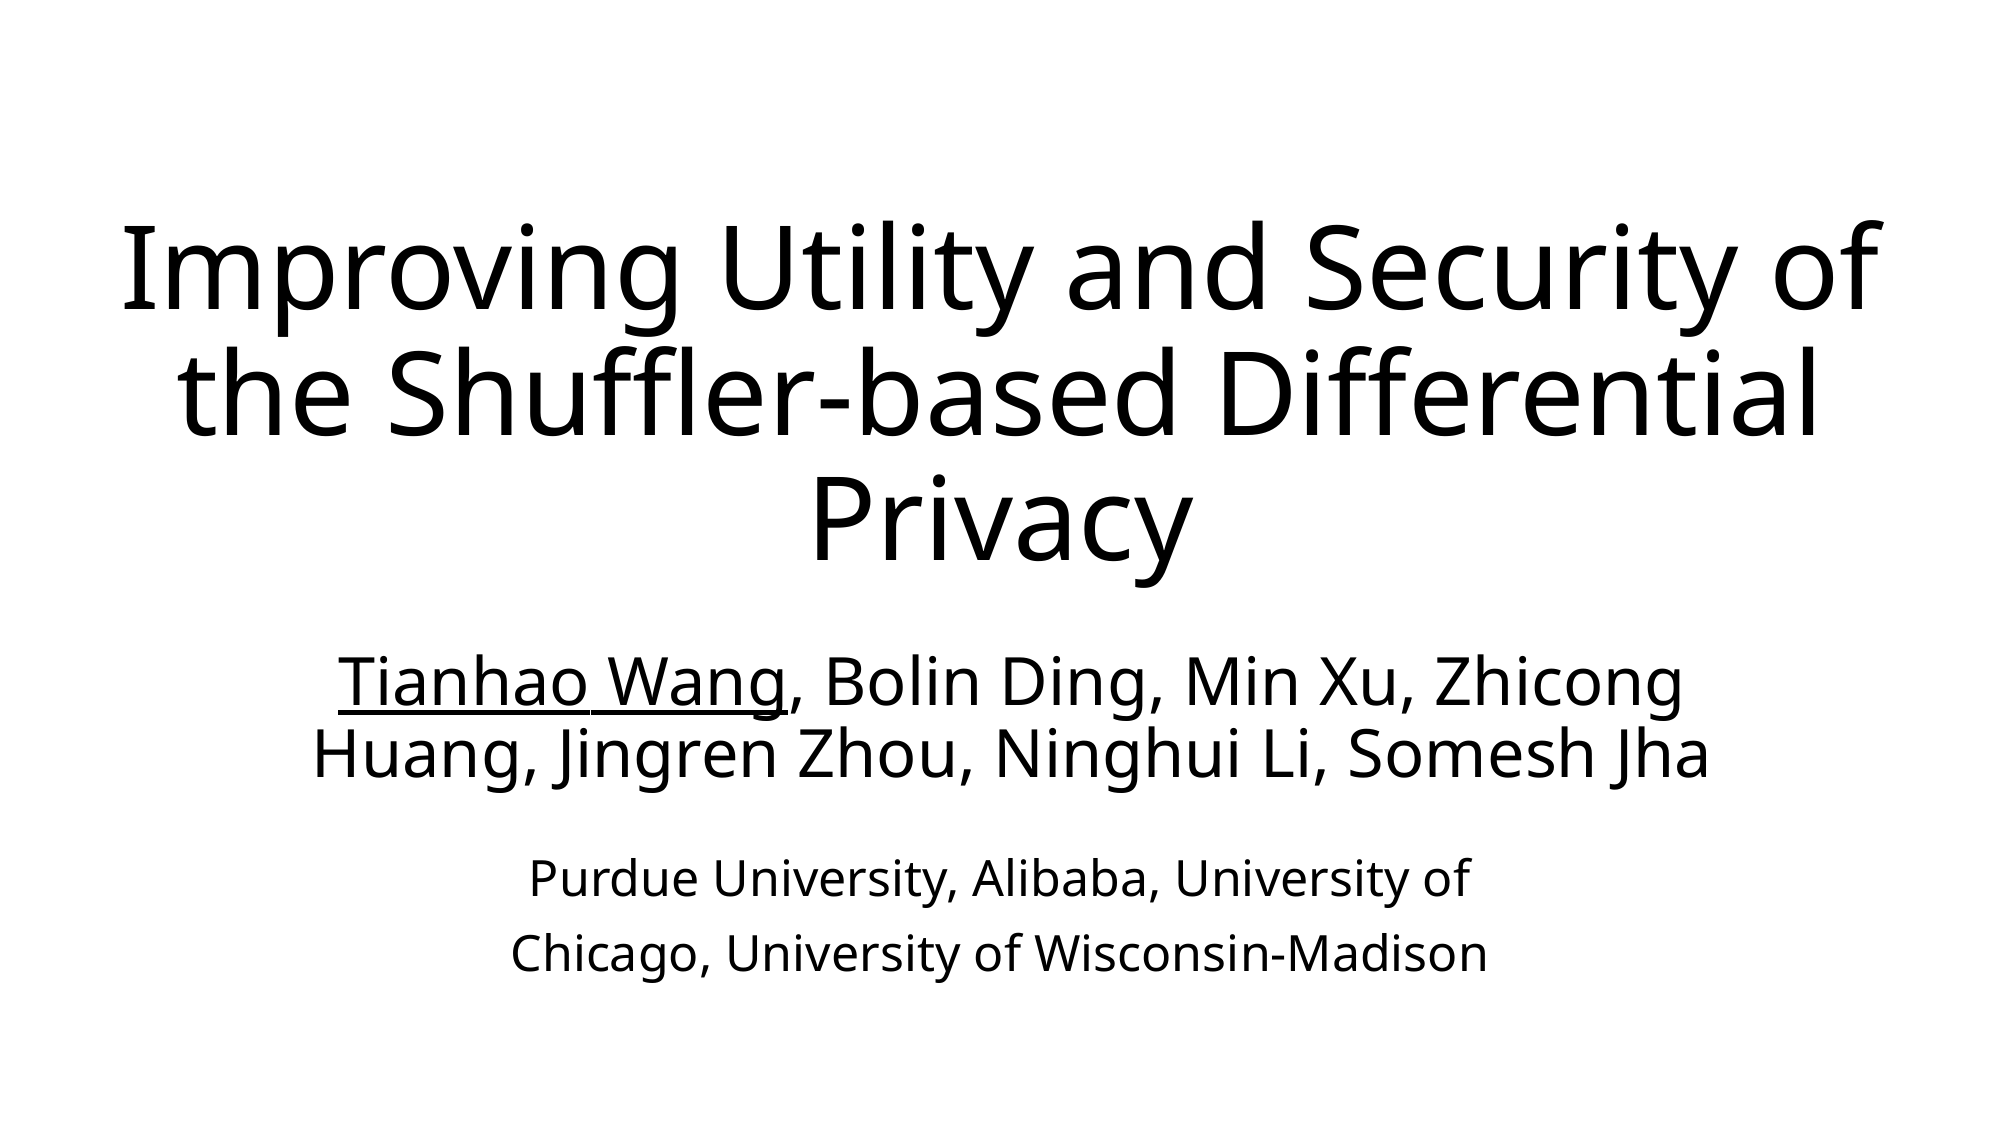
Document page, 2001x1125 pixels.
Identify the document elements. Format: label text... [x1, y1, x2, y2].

text_box Purdue University, Alibaba, University of Chicago, University of Wisconsin-Madison [471, 823, 1528, 989]
subtitle Tianhao Wang, Bolin Ding, Min Xu, Zhicong Huang, Jingren Zhou, Ninghui Li, Somesh Jha [280, 639, 1746, 1058]
title Improving Utility and Security of the Shuffler-based Differential Privacy [100, 201, 1900, 594]
